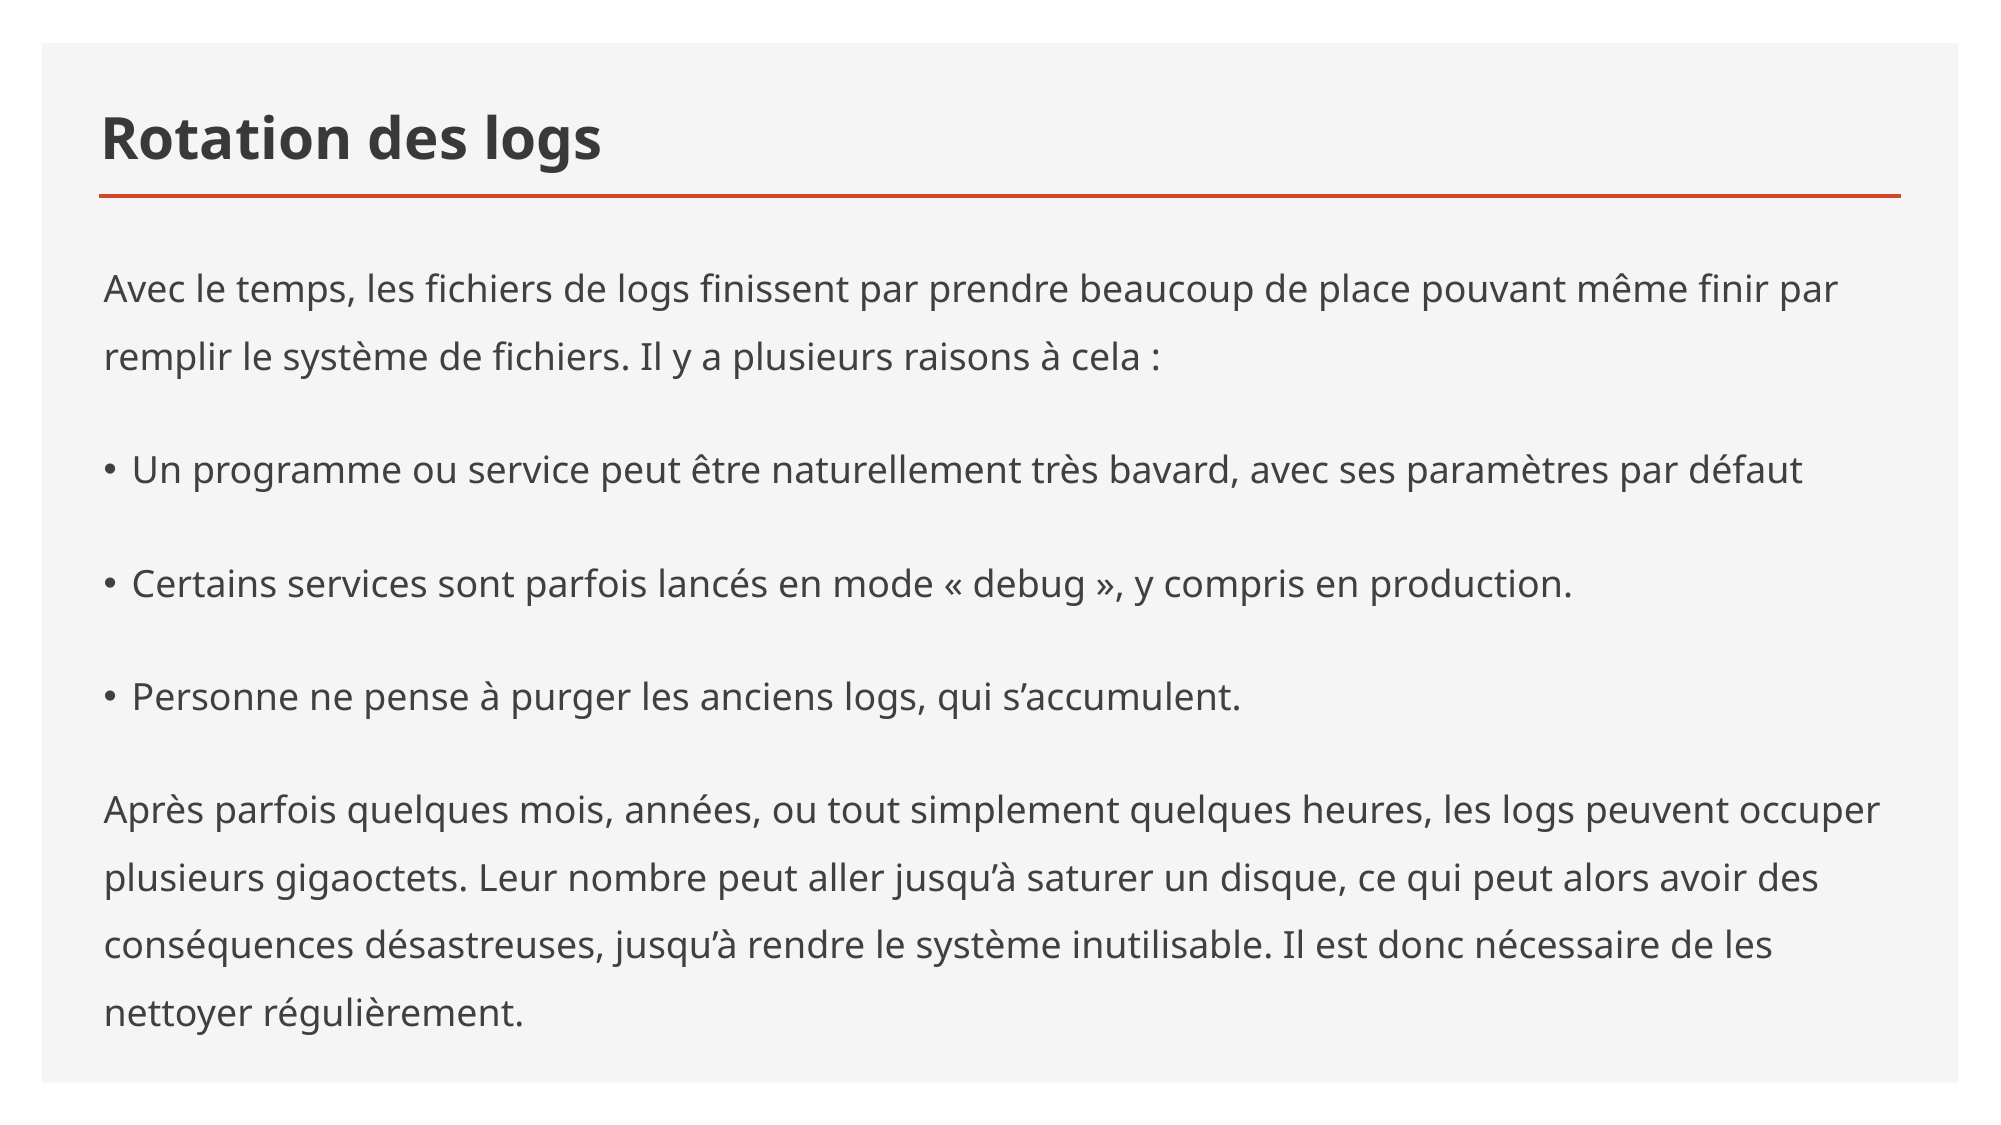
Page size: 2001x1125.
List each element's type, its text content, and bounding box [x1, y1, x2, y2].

title Rotation des logs [85, 73, 1214, 179]
list Avec le temps, les fichiers de logs finissent par prendre beaucoup de place pouvant même finir par remplir le système de fichiers. Il y a plusieurs raisons à cela : Un programme ou service peut être naturellement très bavard, avec ses paramètres par défaut Certains services sont parfois lancés en mode « debug », y compris en production. Personne ne pense à purger les anciens logs, qui s’accumulent. Après parfois quelques mois, années, ou tout simplement quelques heures, les logs peuvent occuper plusieurs gigaoctets. Leur nombre peut aller jusqu’à saturer un disque, ce qui peut alors avoir des conséquences désastreuses, jusqu’à rendre le système inutilisable. Il est donc nécessaire de les nettoyer régulièrement. [88, 235, 1931, 1052]
